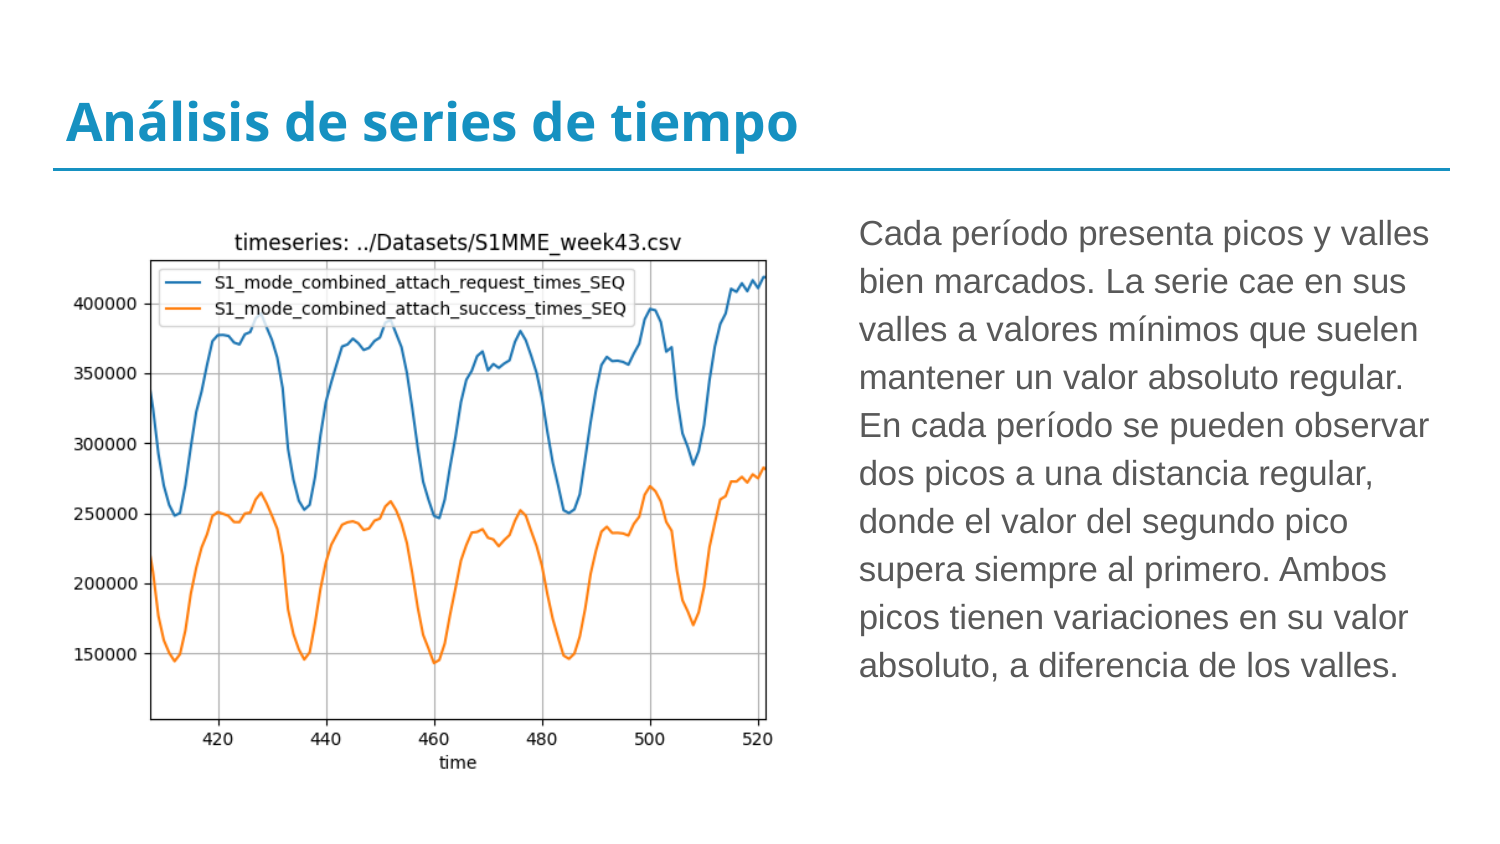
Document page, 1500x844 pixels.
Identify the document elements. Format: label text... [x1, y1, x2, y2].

title Análisis de series de tiempo [51, 72, 1449, 167]
list Cada período presenta picos y valles bien marcados. La serie cae en sus valles a valores mínimos que suelen mantener un valor absoluto regular. En cada período se pueden observar dos picos a una distancia regular, donde el valor del segundo pico supera siempre al primero. Ambos picos tienen variaciones en su valor absoluto, a diferencia de los valles. [848, 189, 1449, 750]
picture [50, 188, 846, 785]
